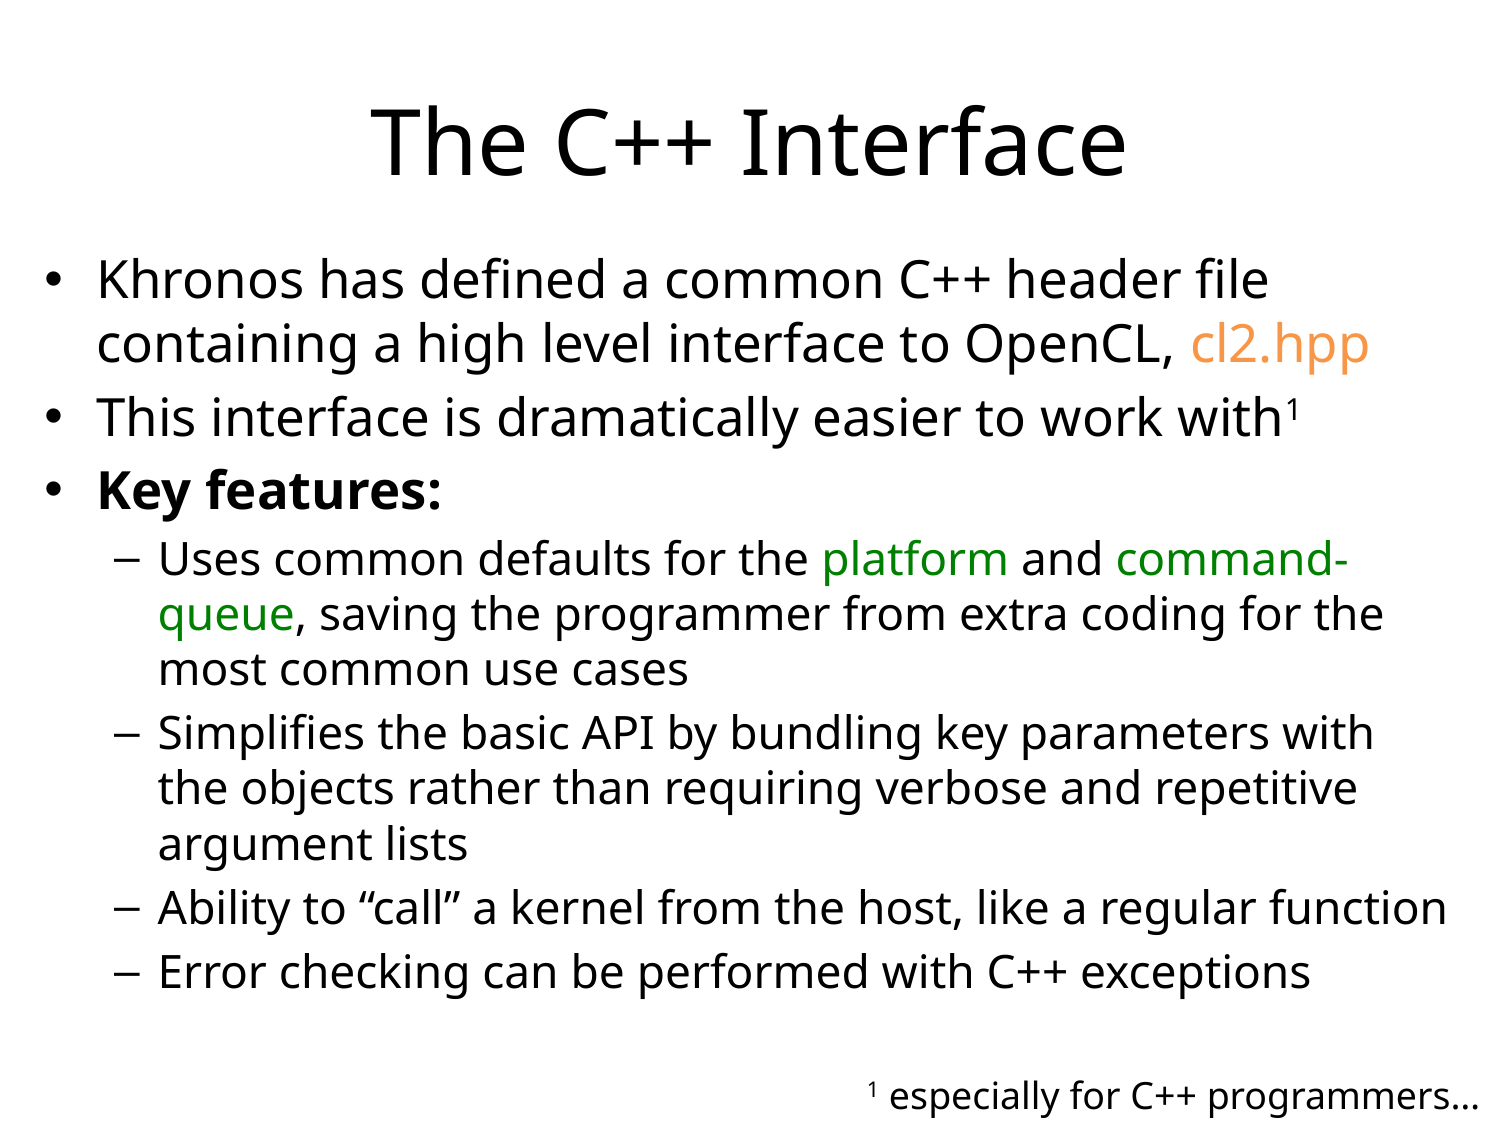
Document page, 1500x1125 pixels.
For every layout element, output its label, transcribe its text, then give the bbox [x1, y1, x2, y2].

list Khronos has defined a common C++ header file containing a high level interface to OpenCL, cl2.hpp This interface is dramatically easier to work with1 Key features: Uses common defaults for the platform and command-queue, saving the programmer from extra coding for the most common use cases Simplifies the basic API by bundling key parameters with the objects rather than requiring verbose and repetitive argument lists Ability to “call” a kernel from the host, like a regular function Error checking can be performed with C++ exceptions [29, 238, 1471, 1071]
title The C++ Interface [75, 45, 1425, 233]
text_box 1 especially for C++ programmers… [852, 1064, 1496, 1125]
